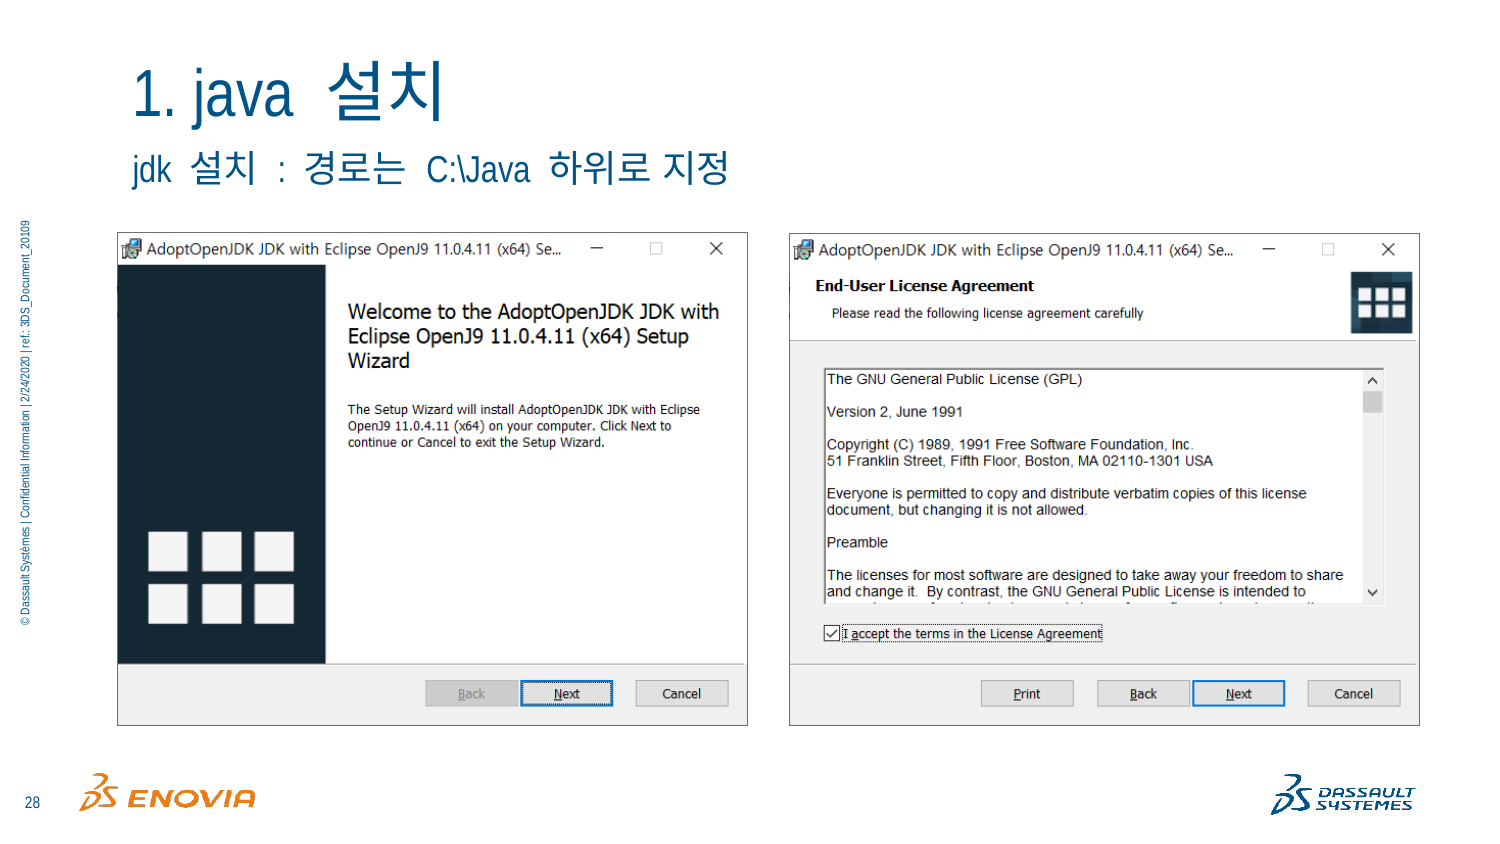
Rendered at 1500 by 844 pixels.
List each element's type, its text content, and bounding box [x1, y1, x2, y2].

picture [79, 773, 255, 811]
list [789, 232, 1420, 726]
title 1. java 설치 [118, 59, 1418, 121]
picture [1267, 770, 1418, 818]
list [117, 232, 749, 726]
list jdk 설치 : 경로는 C:\Java 하위로 지정 [117, 138, 1420, 199]
